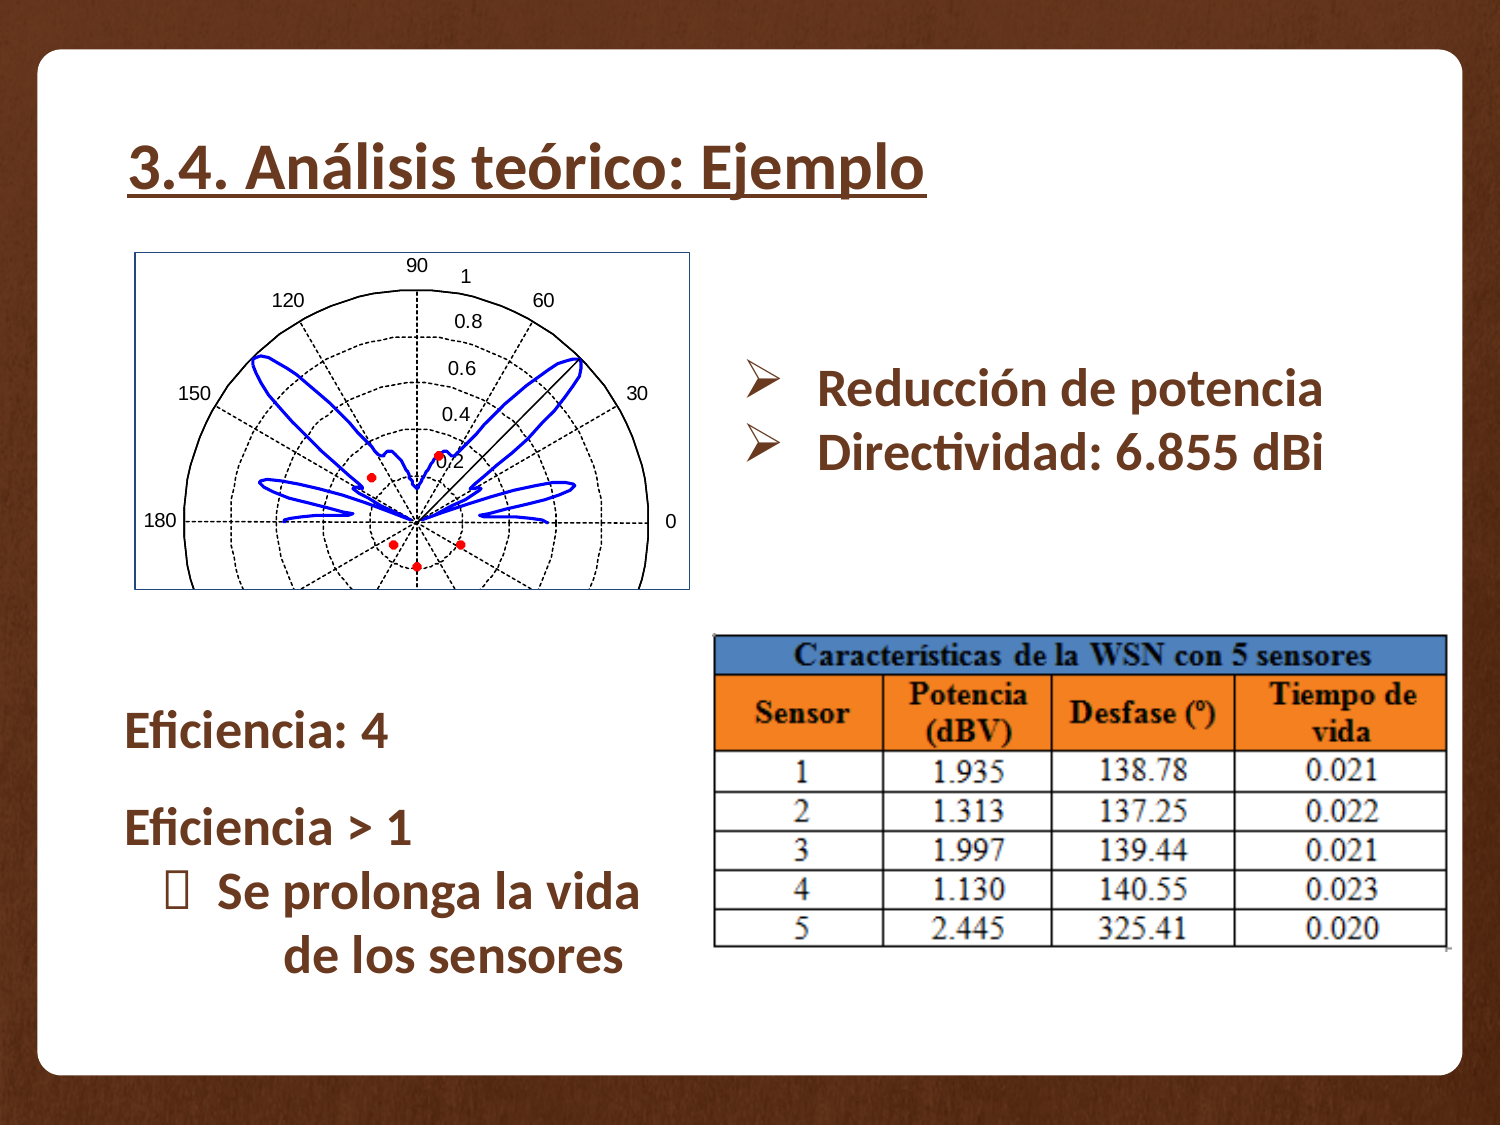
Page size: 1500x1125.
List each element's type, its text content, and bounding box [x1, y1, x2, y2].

text_box Reducción de potencia Directividad: 6.855 dBi [727, 326, 1436, 554]
picture [135, 252, 690, 589]
title 3.4. Análisis teórico: Ejemplo [112, 78, 1313, 211]
text_box Eficiencia: 4 Eficiencia > 1  Se prolonga la vida de los sensores [109, 668, 819, 1057]
picture [711, 633, 1452, 952]
